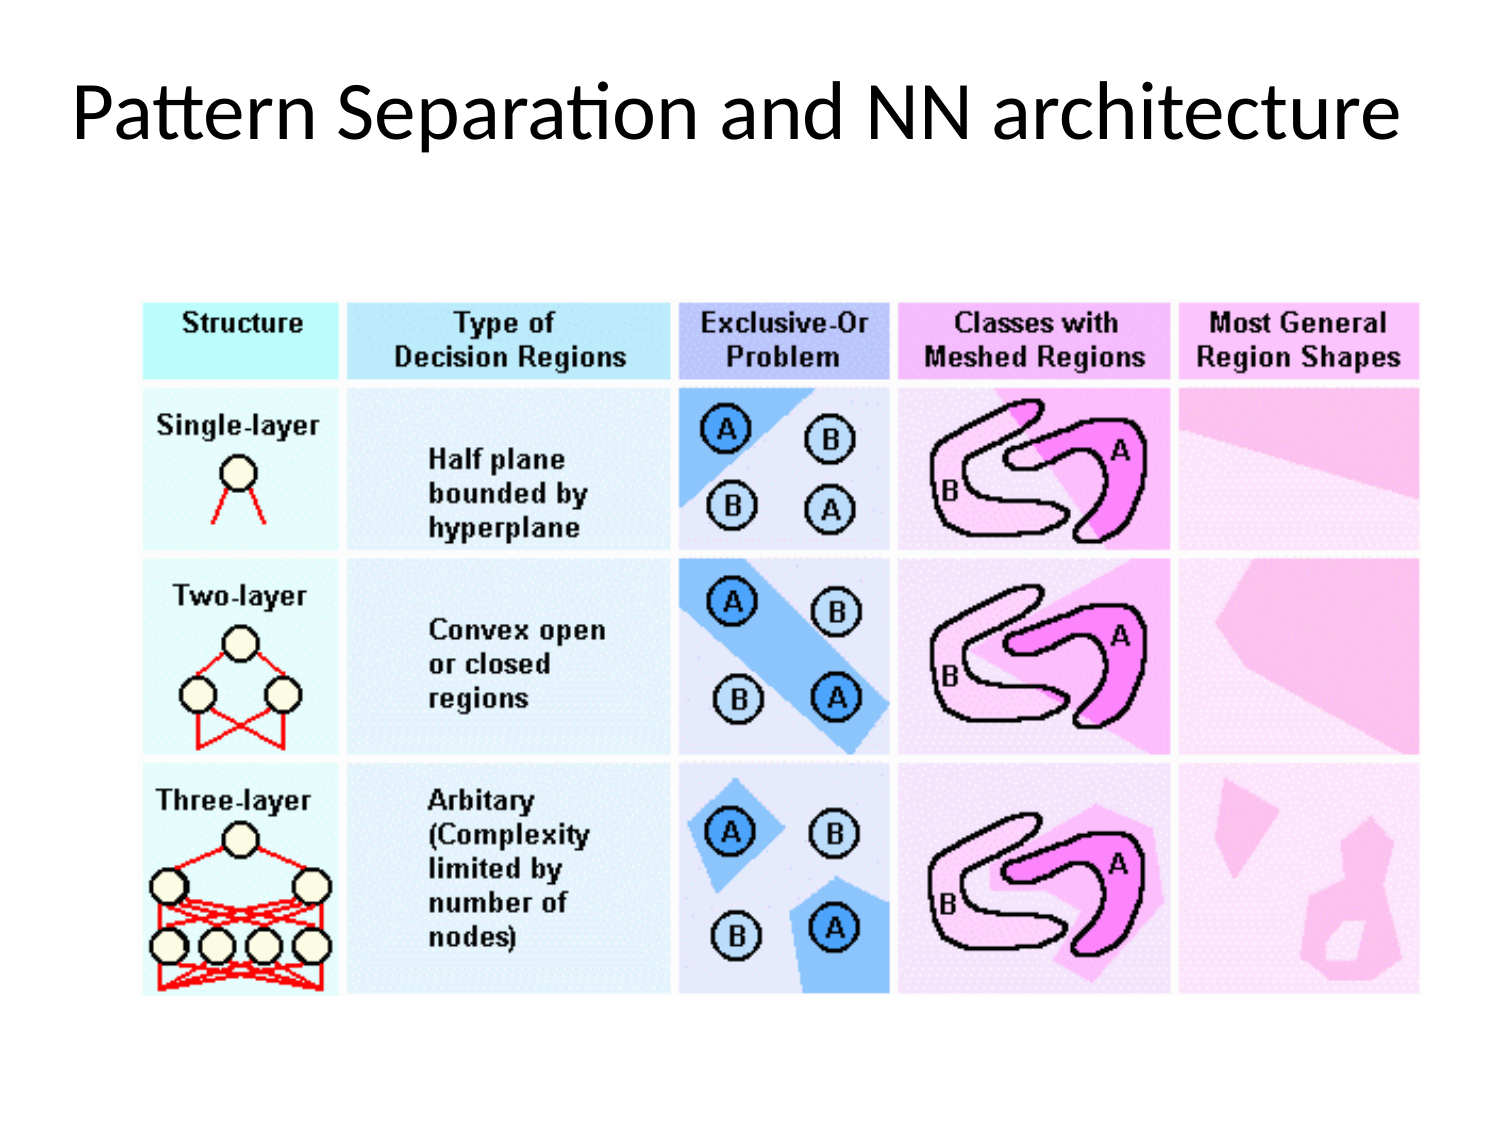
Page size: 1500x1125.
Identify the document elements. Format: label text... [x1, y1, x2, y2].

title Pattern Separation and NN architecture [50, 37, 1425, 175]
picture [137, 299, 1423, 996]
